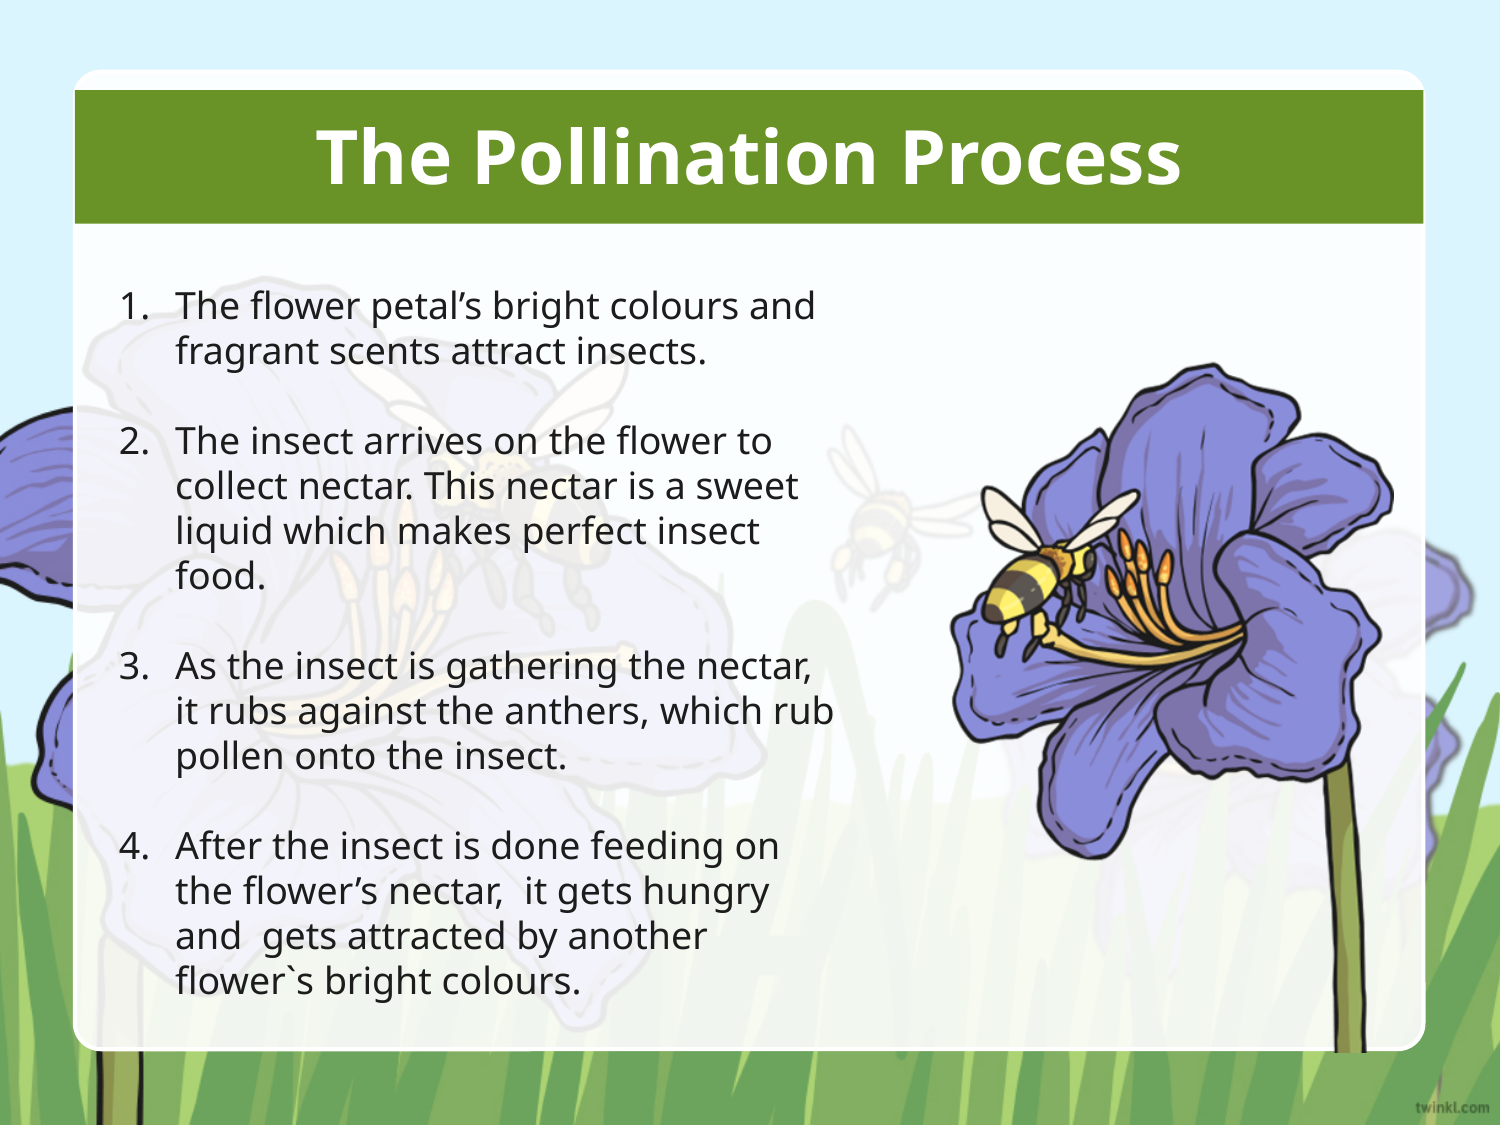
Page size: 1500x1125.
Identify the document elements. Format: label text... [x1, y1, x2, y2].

picture [0, 0, 1500, 1125]
title The Pollination Process [75, 78, 1424, 242]
text_box The flower petal’s bright colours and fragrant scents attract insects. The insect arrives on the flower to collect nectar. This nectar is a sweet liquid which makes perfect insect food. As the insect is gathering the nectar, it rubs against the anthers, which rub pollen onto the insect. After the insect is done feeding on the flower’s nectar, it gets hungry and gets attracted by another flower`s bright colours. [104, 274, 856, 1055]
